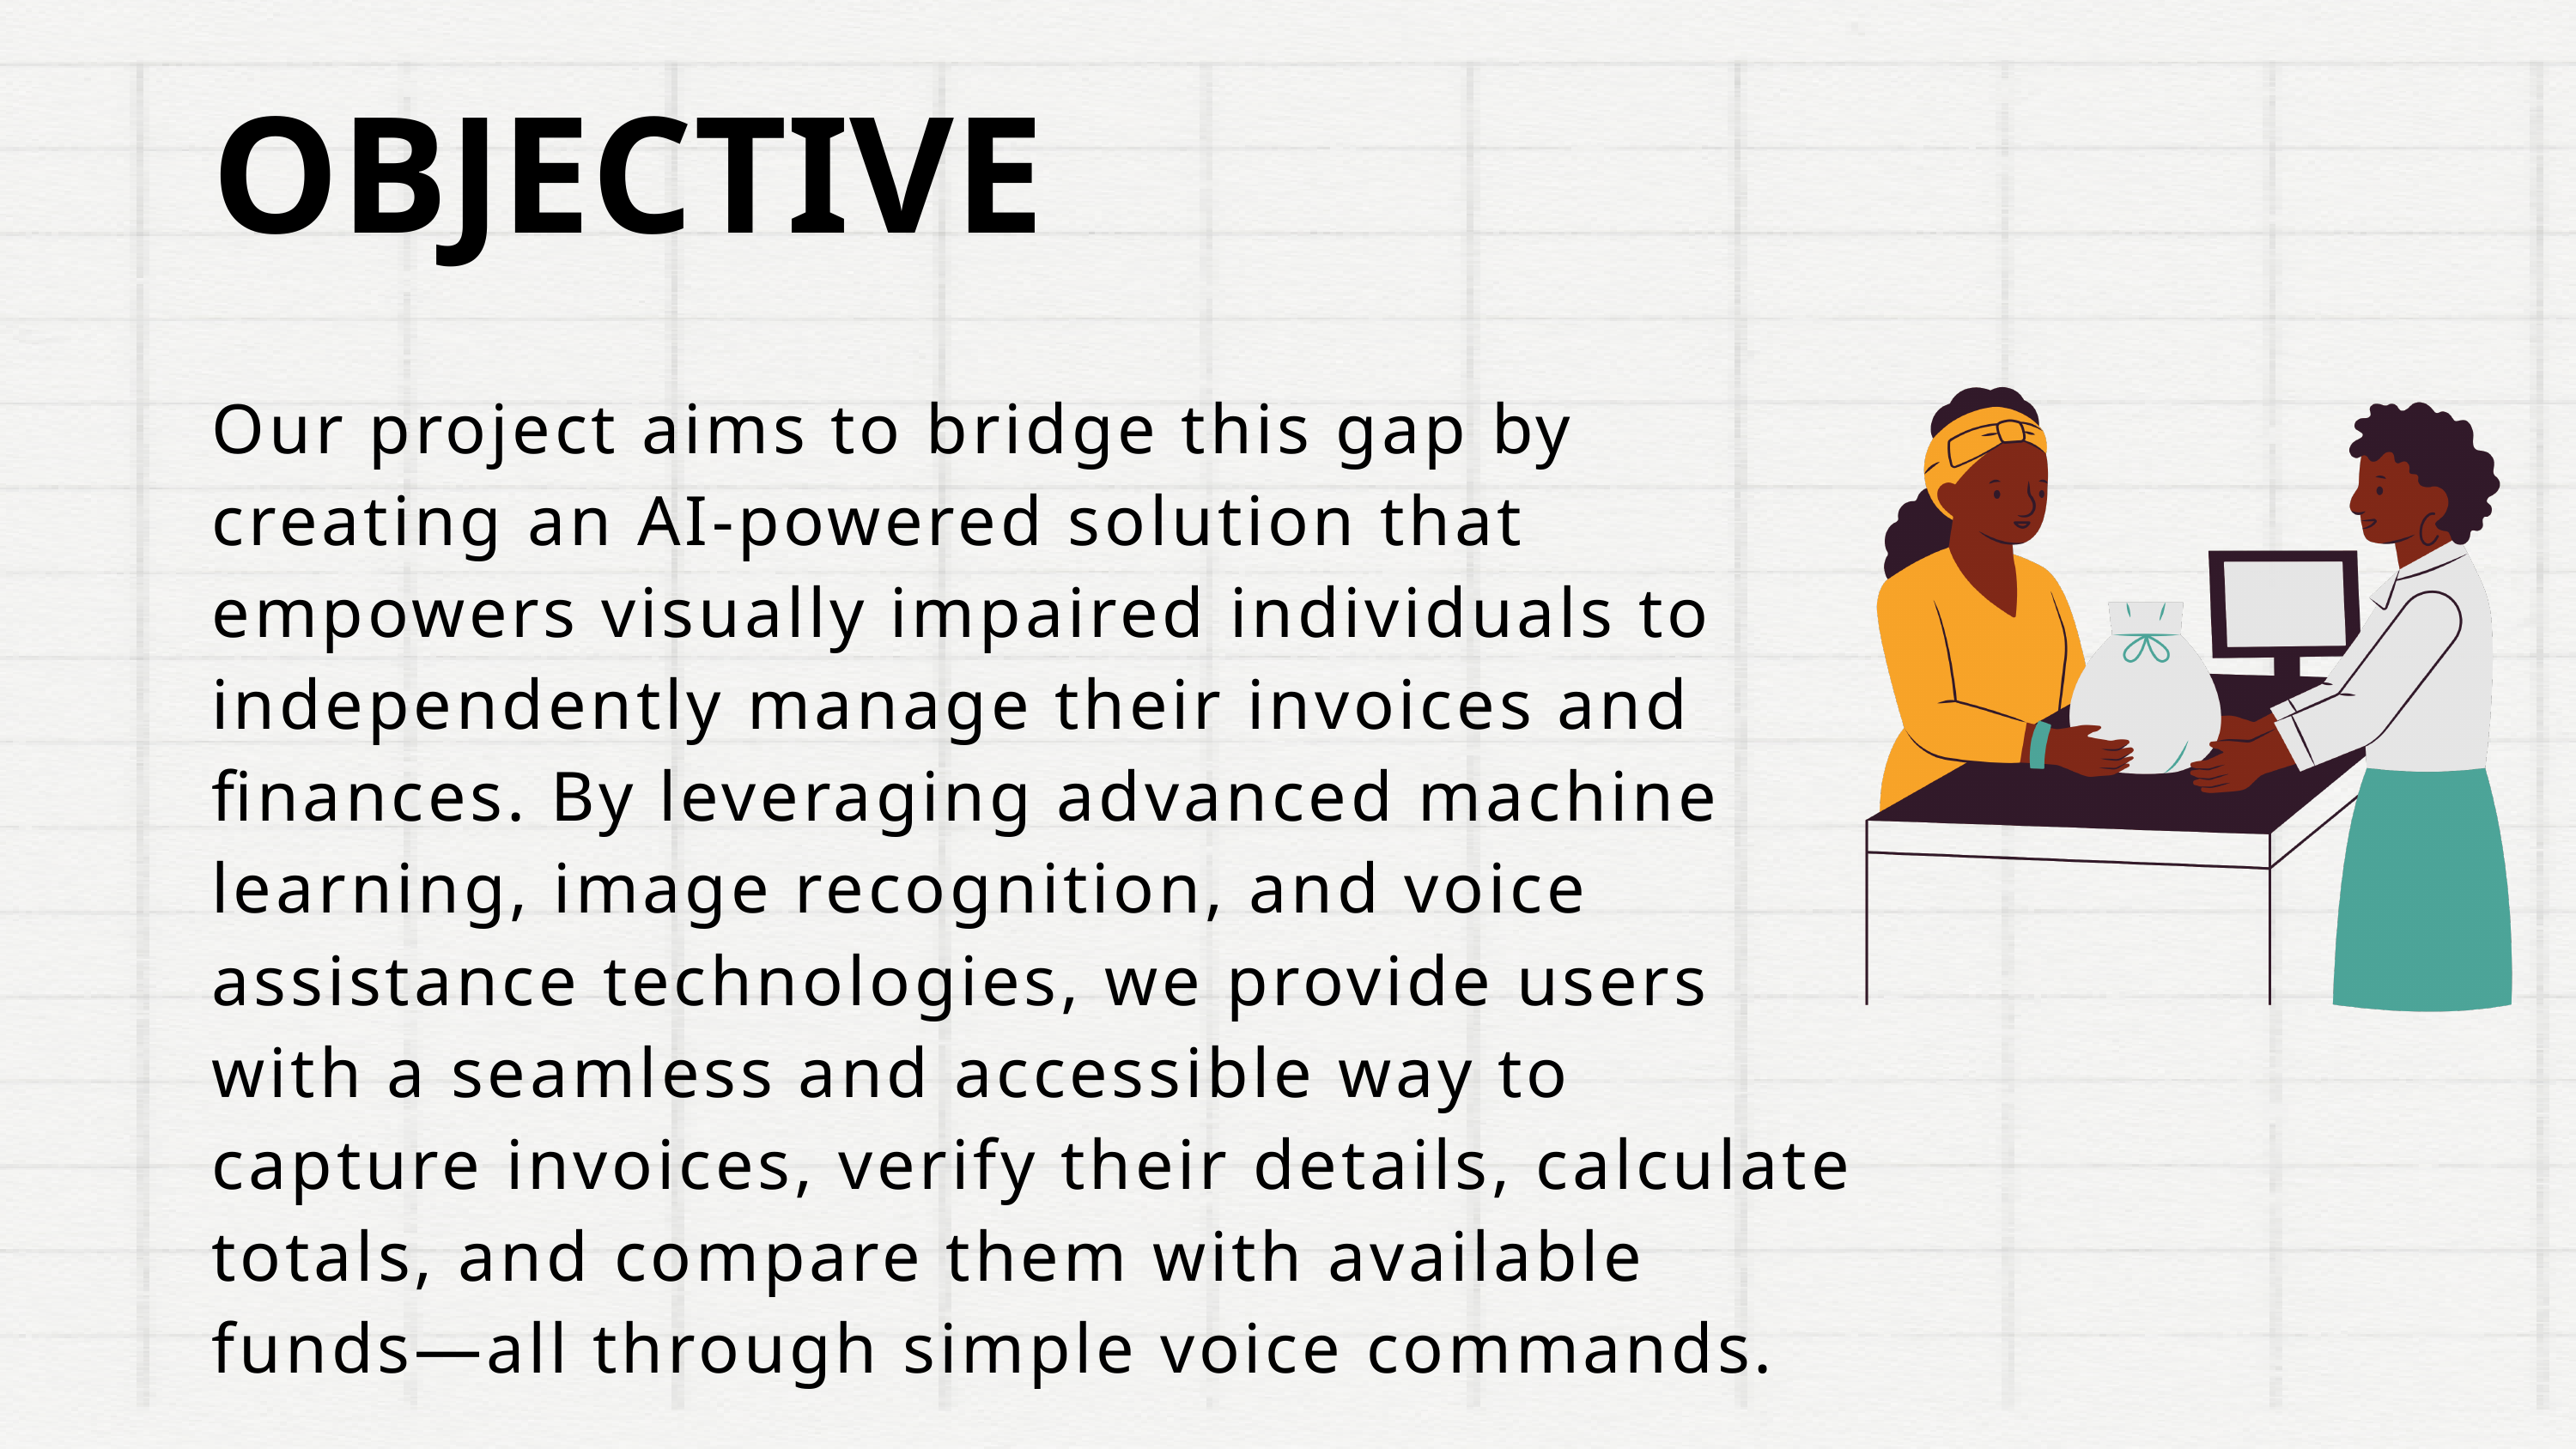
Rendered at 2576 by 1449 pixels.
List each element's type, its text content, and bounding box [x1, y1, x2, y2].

text_box [0, 0, 2576, 1449]
text_box [1865, 383, 2514, 1015]
text_box OBJECTIVE [211, 108, 1445, 265]
text_box Our project aims to bridge this gap by creating an AI-powered solution that empowers visually impaired individuals to independently manage their invoices and finances. By leveraging advanced machine learning, image recognition, and voice assistance technologies, we provide users with a seamless and accessible way to capture invoices, verify their details, calculate totals, and compare them with available funds—all through simple voice commands. [211, 375, 1866, 1387]
